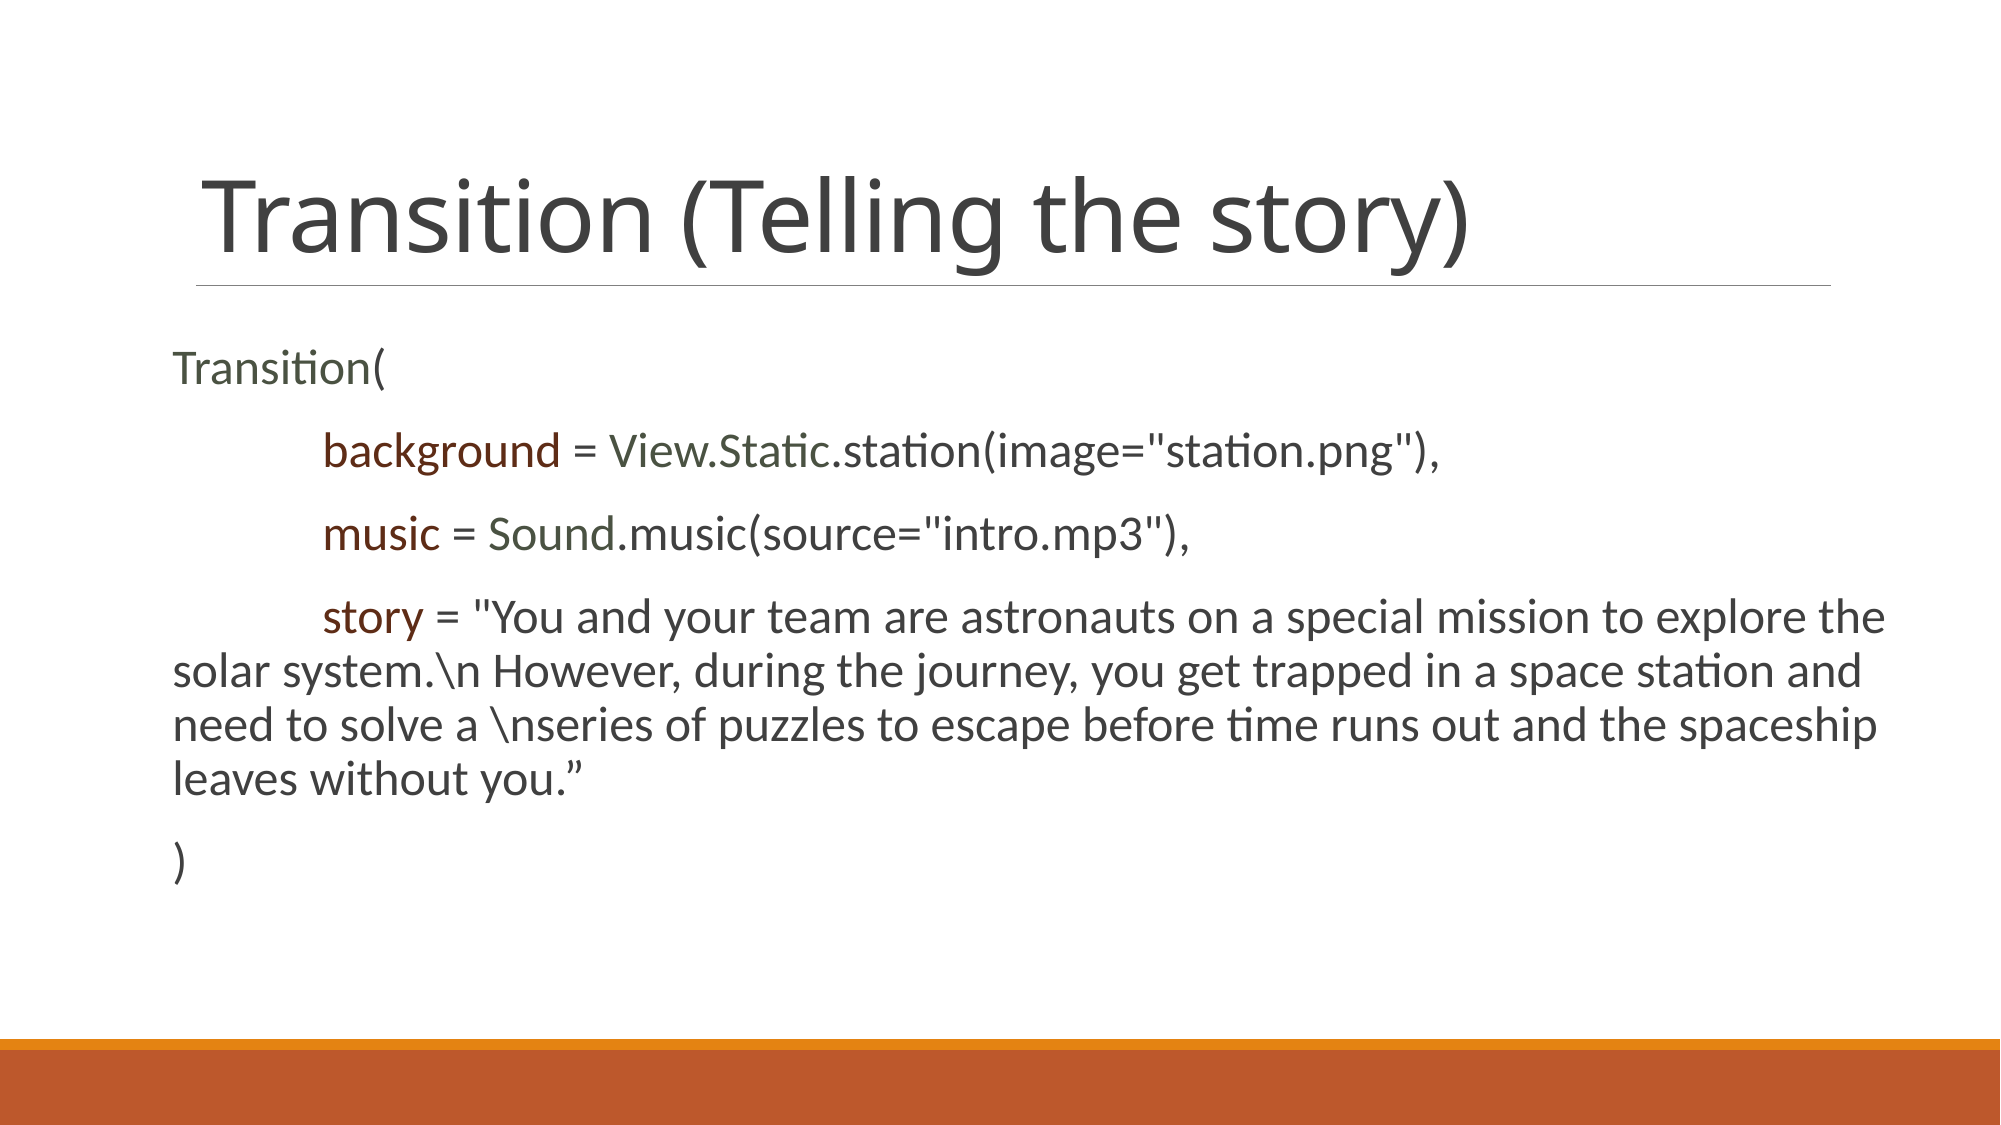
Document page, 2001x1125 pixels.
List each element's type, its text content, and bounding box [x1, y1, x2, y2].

list Transition( background = View.Static.station(image="station.png"), music = Sound.music(source="intro.mp3"), story = "You and your team are astronauts on a special mission to explore the solar system.\n However, during the journey, you get trapped in a space station and need to solve a \nseries of puzzles to escape before time runs out and the spaceship leaves without you.” ) [166, 333, 1956, 1125]
title Transition (Telling the story) [186, 121, 1885, 281]
